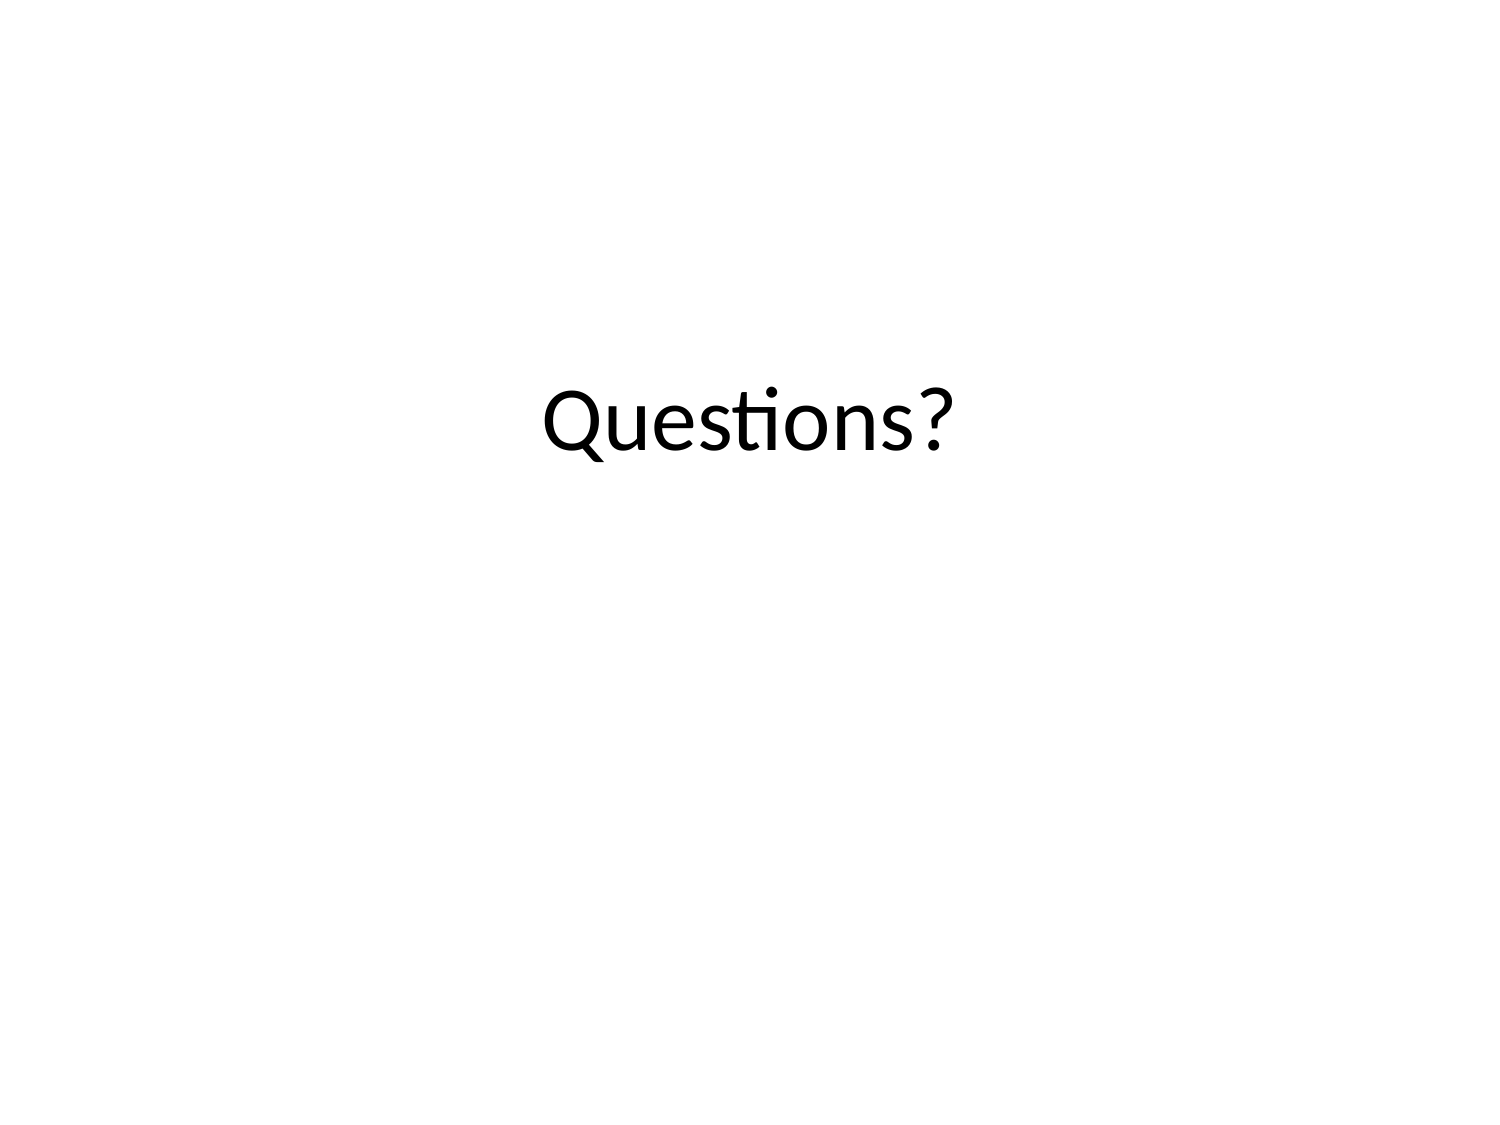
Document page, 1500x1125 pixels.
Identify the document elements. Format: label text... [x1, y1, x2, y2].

title Questions? [75, 320, 1425, 508]
